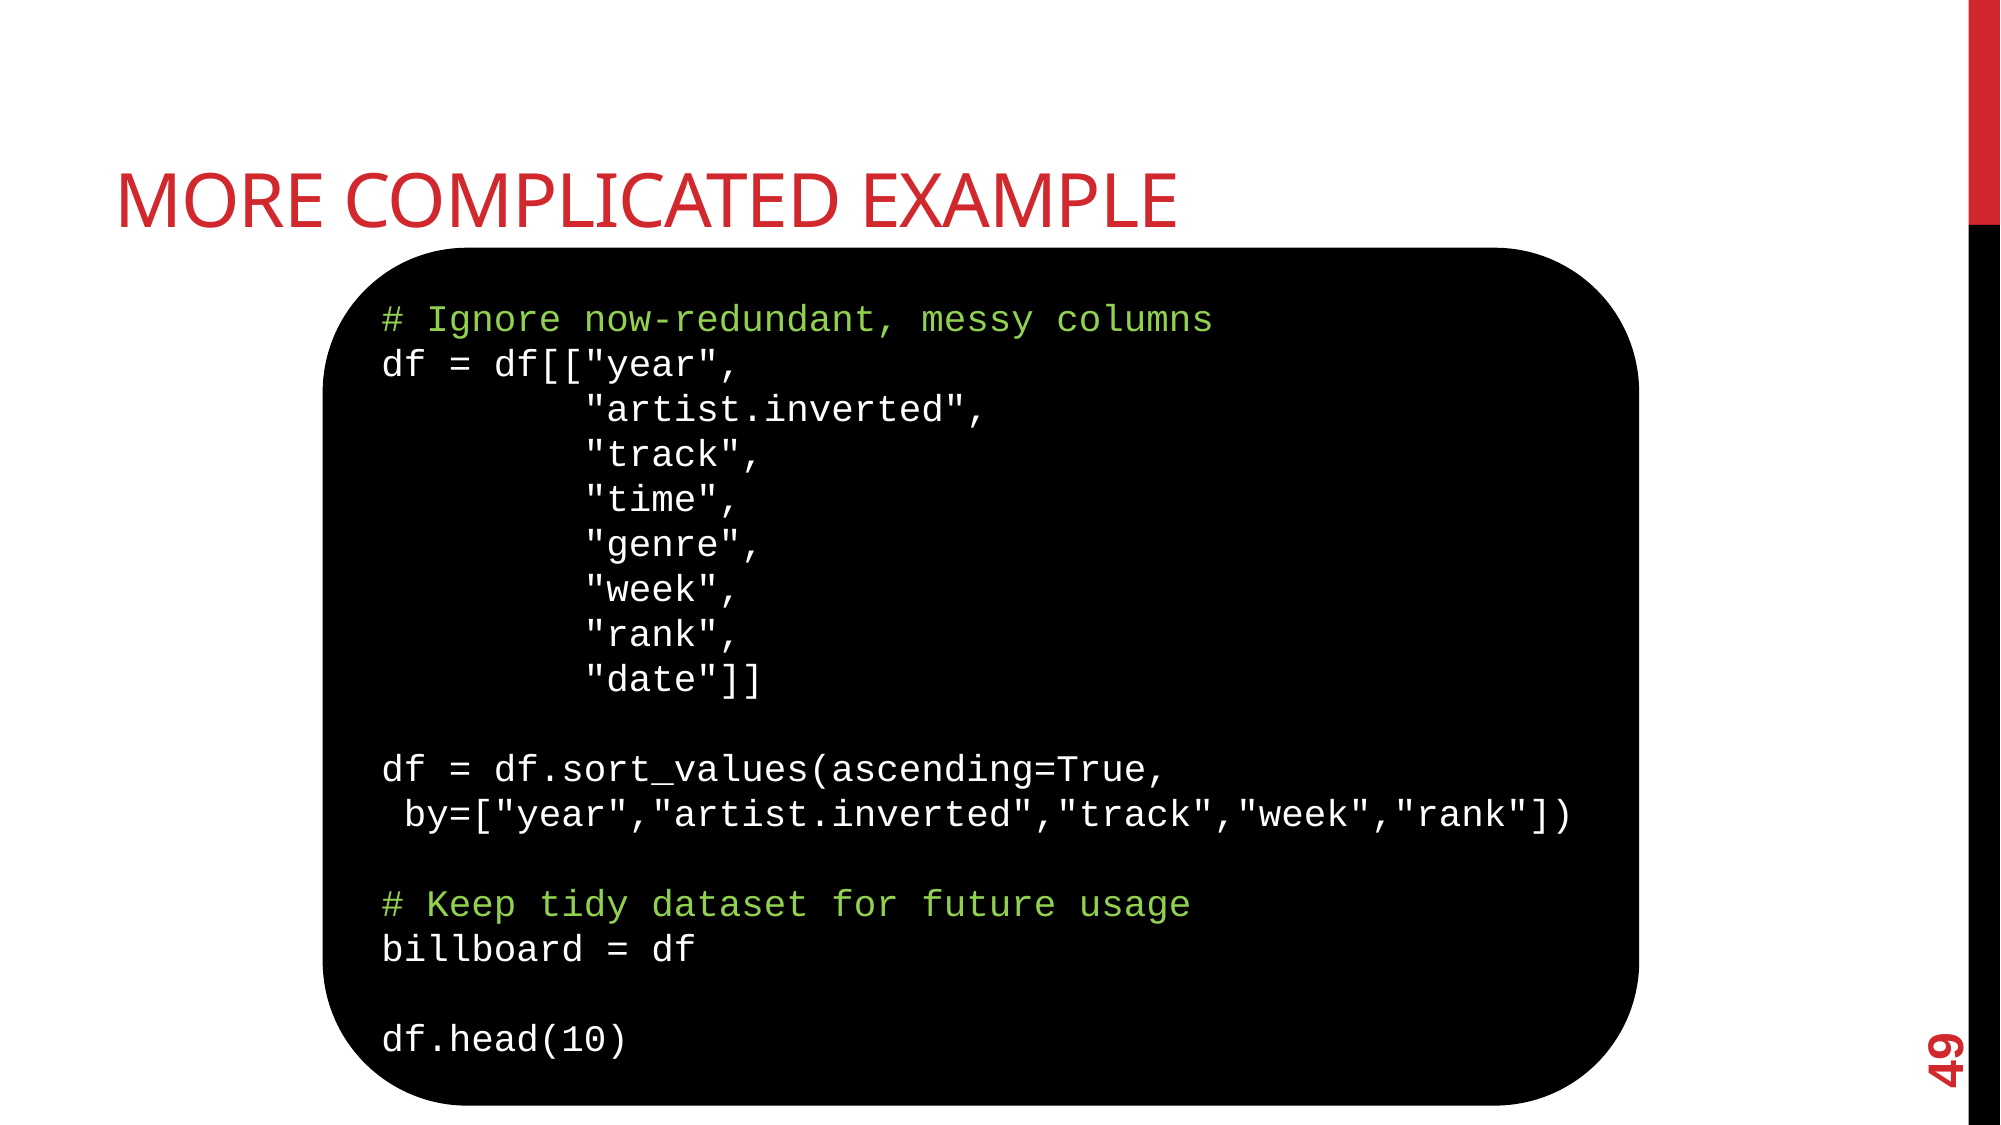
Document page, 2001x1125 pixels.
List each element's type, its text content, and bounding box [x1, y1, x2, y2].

text_box # Ignore now-redundant, messy columns df = df[["year", "artist.inverted", "track", "time", "genre", "week", "rank", "date"]] df = df.sort_values(ascending=True, by=["year","artist.inverted","track","week","rank"]) # Keep tidy dataset for future usage billboard = df df.head(10) [322, 247, 1640, 1106]
slide_number 49 [1903, 887, 1984, 1104]
title More complicated example [99, 25, 1367, 250]
